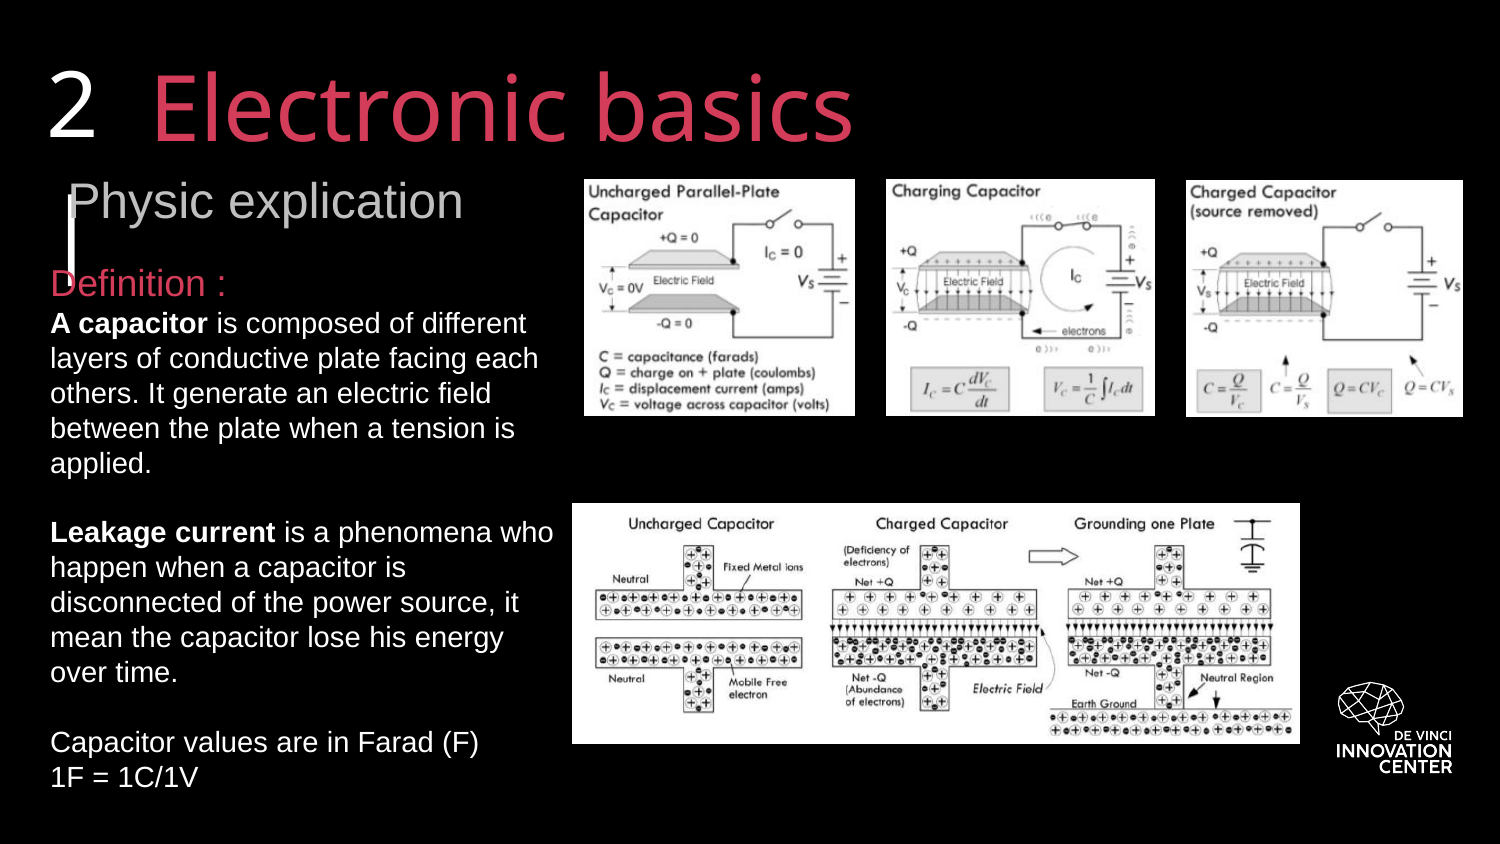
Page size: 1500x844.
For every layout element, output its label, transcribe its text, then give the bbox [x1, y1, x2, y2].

picture [1186, 180, 1463, 417]
text_box Physic explication [52, 150, 546, 248]
picture [584, 179, 855, 416]
list 2| [12, 14, 144, 147]
text_box Definition : A capacitor is composed of different layers of conductive plate facing each others. It generate an electric field between the plate when a tension is applied. Leakage current is a phenomena who happen when a capacitor is disconnected of the power source, it mean the capacitor lose his energy over time. Capacitor values are in Farad (F) 1F = 1C/1V [35, 251, 573, 763]
picture [572, 503, 1300, 744]
picture [1320, 656, 1471, 807]
picture [885, 179, 1155, 416]
list Electronic basics [115, 18, 877, 166]
